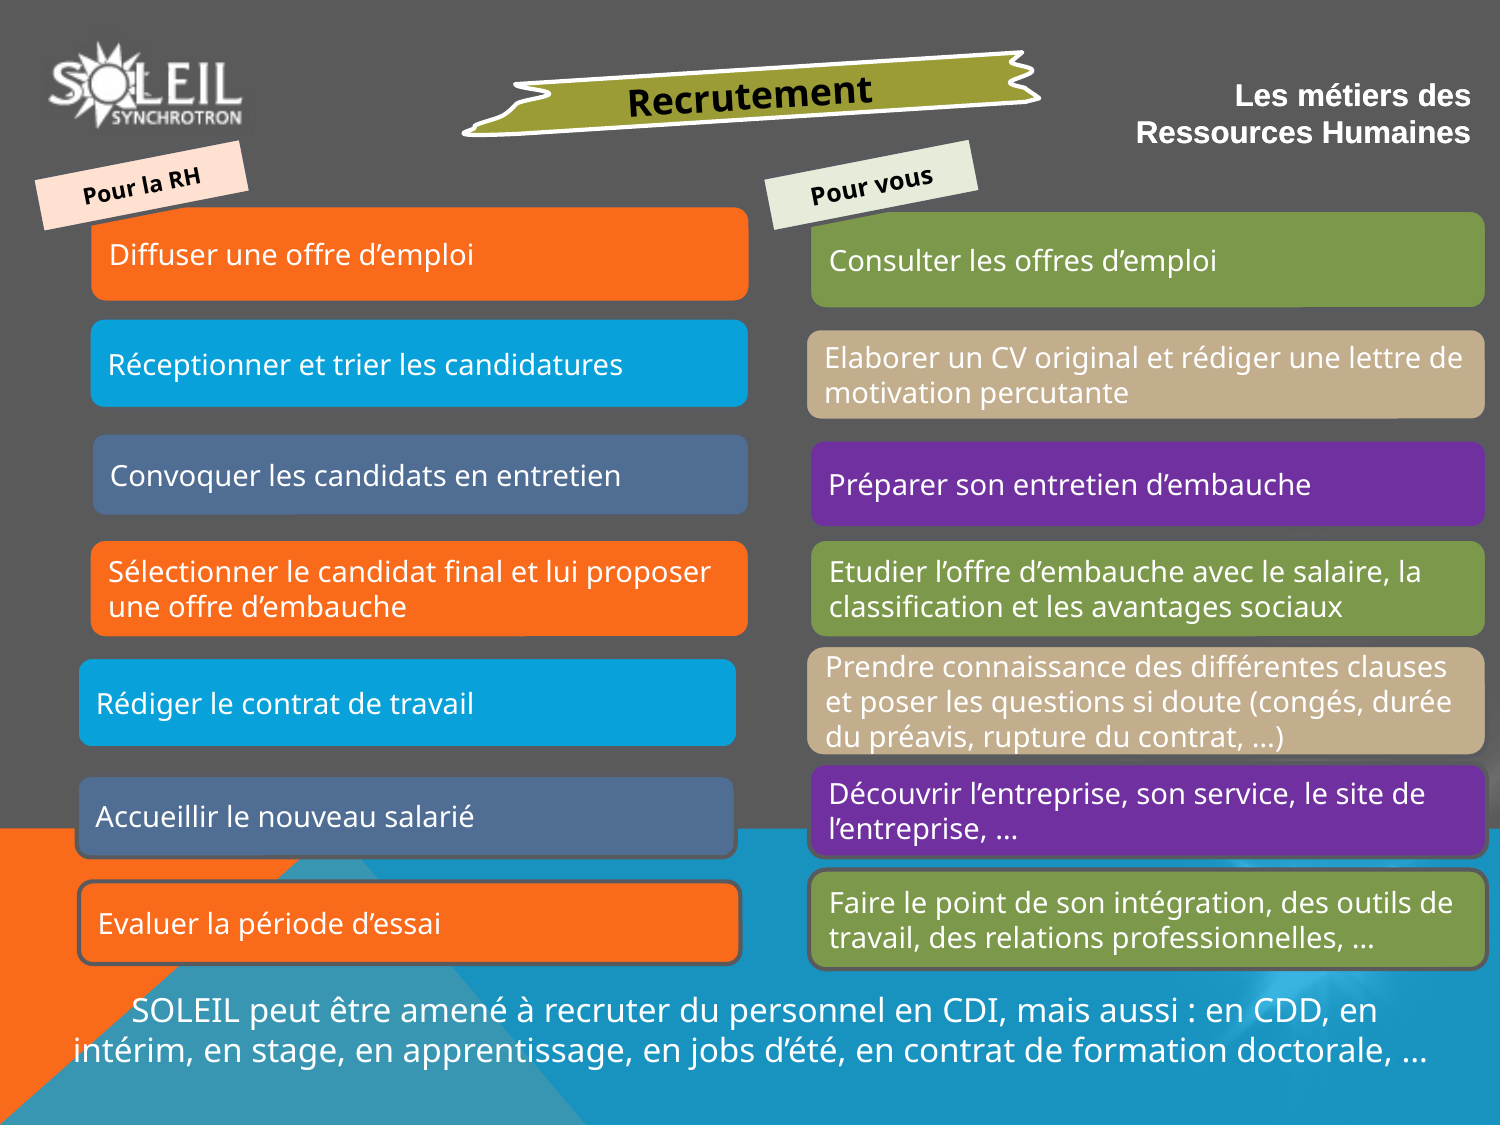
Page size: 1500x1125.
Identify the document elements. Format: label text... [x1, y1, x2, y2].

text_box Pour vous [759, 135, 984, 235]
text_box Préparer son entretien d’embauche [806, 437, 1490, 531]
text_box Consulter les offres d’emploi [806, 207, 1490, 312]
text_box SOLEIL peut être amené à recruter du personnel en CDI, mais aussi : en CDD, en intérim, en stage, en apprentissage, en jobs d’été, en contrat de formation doctorale, … [53, 982, 1459, 1077]
text_box Elaborer un CV original et rédiger une lettre de motivation percutante [802, 326, 1489, 423]
text_box Faire le point de son intégration, des outils de travail, des relations professionnelles, … [806, 867, 1490, 972]
text_box Recrutement [461, 50, 1042, 138]
text_box Rédiger le contrat de travail [74, 654, 741, 751]
text_box Les métiers des Ressources Humaines [1116, 67, 1487, 163]
text_box Evaluer la période d’essai [76, 879, 743, 967]
text_box Réceptionner et trier les candidatures [86, 315, 753, 412]
text_box Diffuser une offre d’emploi [87, 203, 753, 305]
text_box Pour la RH [30, 135, 254, 236]
picture [0, 0, 1500, 1125]
text_box Sélectionner le candidat final et lui proposer une offre d’embauche [86, 536, 753, 641]
text_box Prendre connaissance des différentes clauses et poser les questions si doute (congés, durée du préavis, rupture du contrat, …) [802, 643, 1489, 759]
text_box Convoquer les candidats en entretien [88, 430, 753, 519]
text_box Accueillir le nouveau salarié [74, 773, 738, 860]
text_box Découvrir l’entreprise, son service, le site de l’entreprise, … [806, 761, 1490, 860]
text_box Etudier l’offre d’embauche avec le salaire, la classification et les avantages sociaux [806, 536, 1490, 641]
